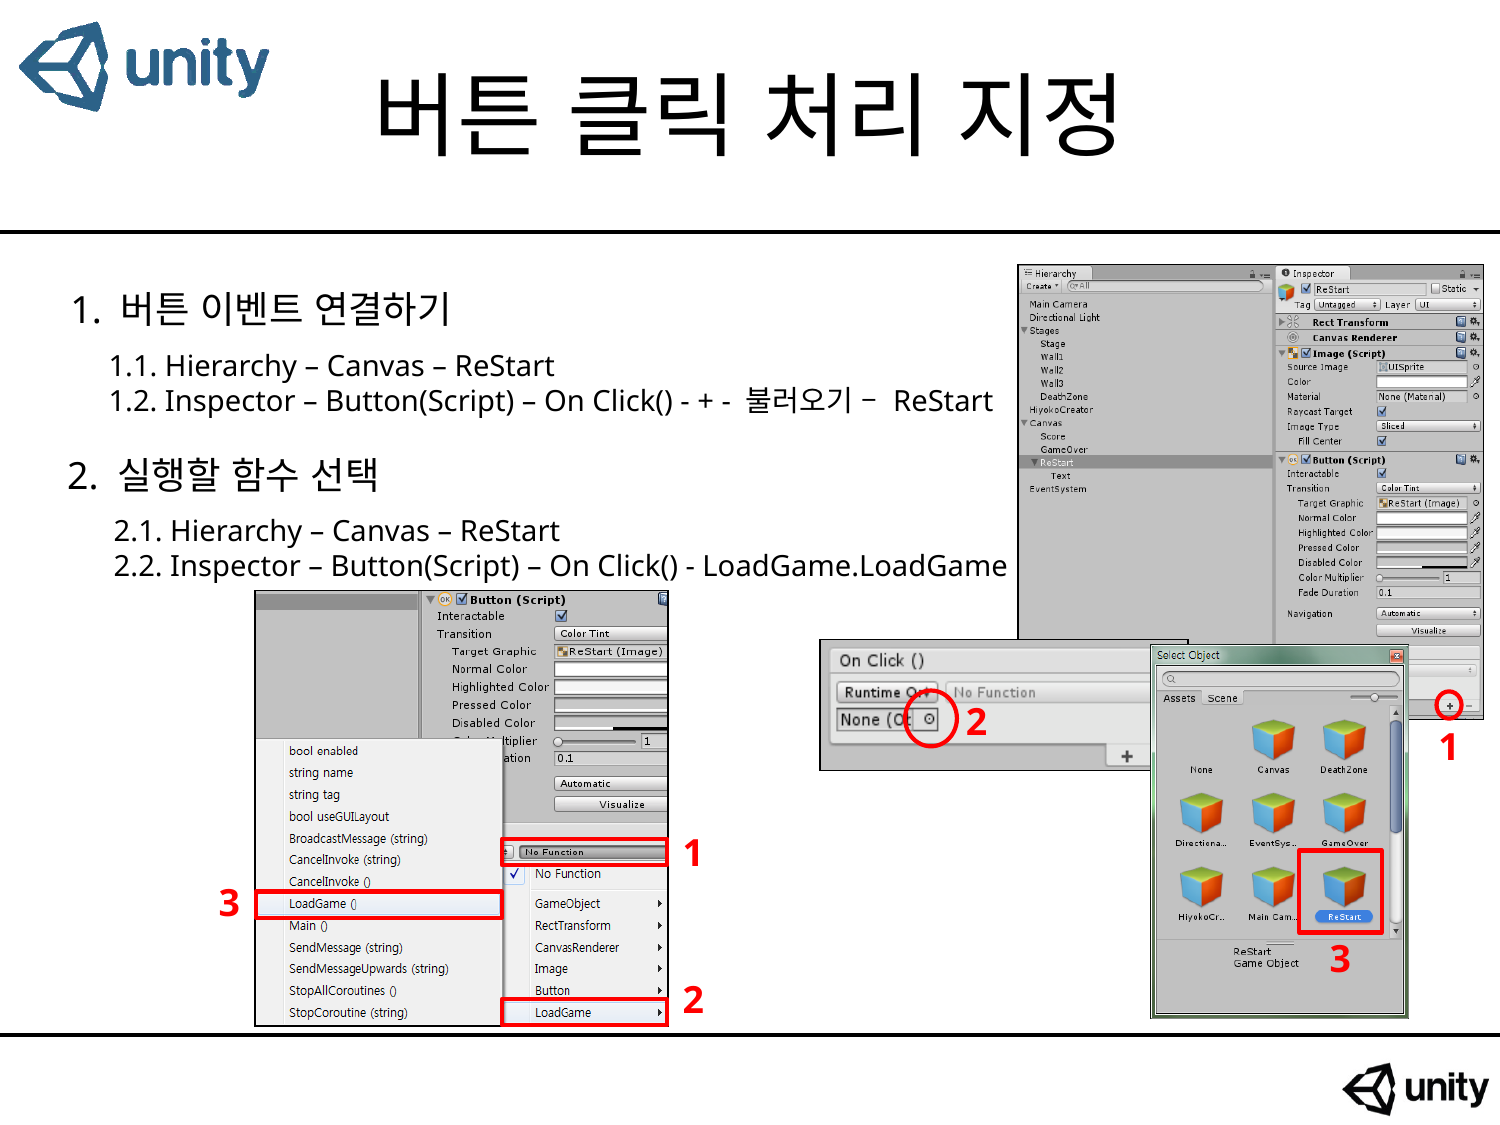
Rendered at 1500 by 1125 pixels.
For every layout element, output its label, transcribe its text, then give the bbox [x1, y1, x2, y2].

text_box 1 [1423, 728, 1475, 776]
picture [255, 590, 668, 1026]
text_box 1 [672, 821, 719, 882]
text_box 2.1. Hierarchy – Canvas – ReStart 2.2. Inspector – Button(Script) – On Click() - LoadGame.LoadGame [98, 505, 1013, 590]
picture [8, 14, 290, 125]
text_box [1018, 265, 1483, 719]
text_box 3 [203, 871, 250, 932]
text_box 2 [671, 968, 719, 1029]
text_box 2. 실행할 함수 선택 [52, 444, 395, 505]
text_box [820, 639, 1188, 771]
title 버튼 클릭 처리 지정 [75, 19, 1425, 207]
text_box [1149, 644, 1409, 1019]
text_box 1. 버튼 이벤트 연결하기 [55, 278, 468, 339]
text_box 1.1. Hierarchy – Canvas – ReStart 1.2. Inspector – Button(Script) – On Click() - + - 불러오기 – ReStart [93, 339, 1013, 425]
picture [1336, 1058, 1500, 1123]
